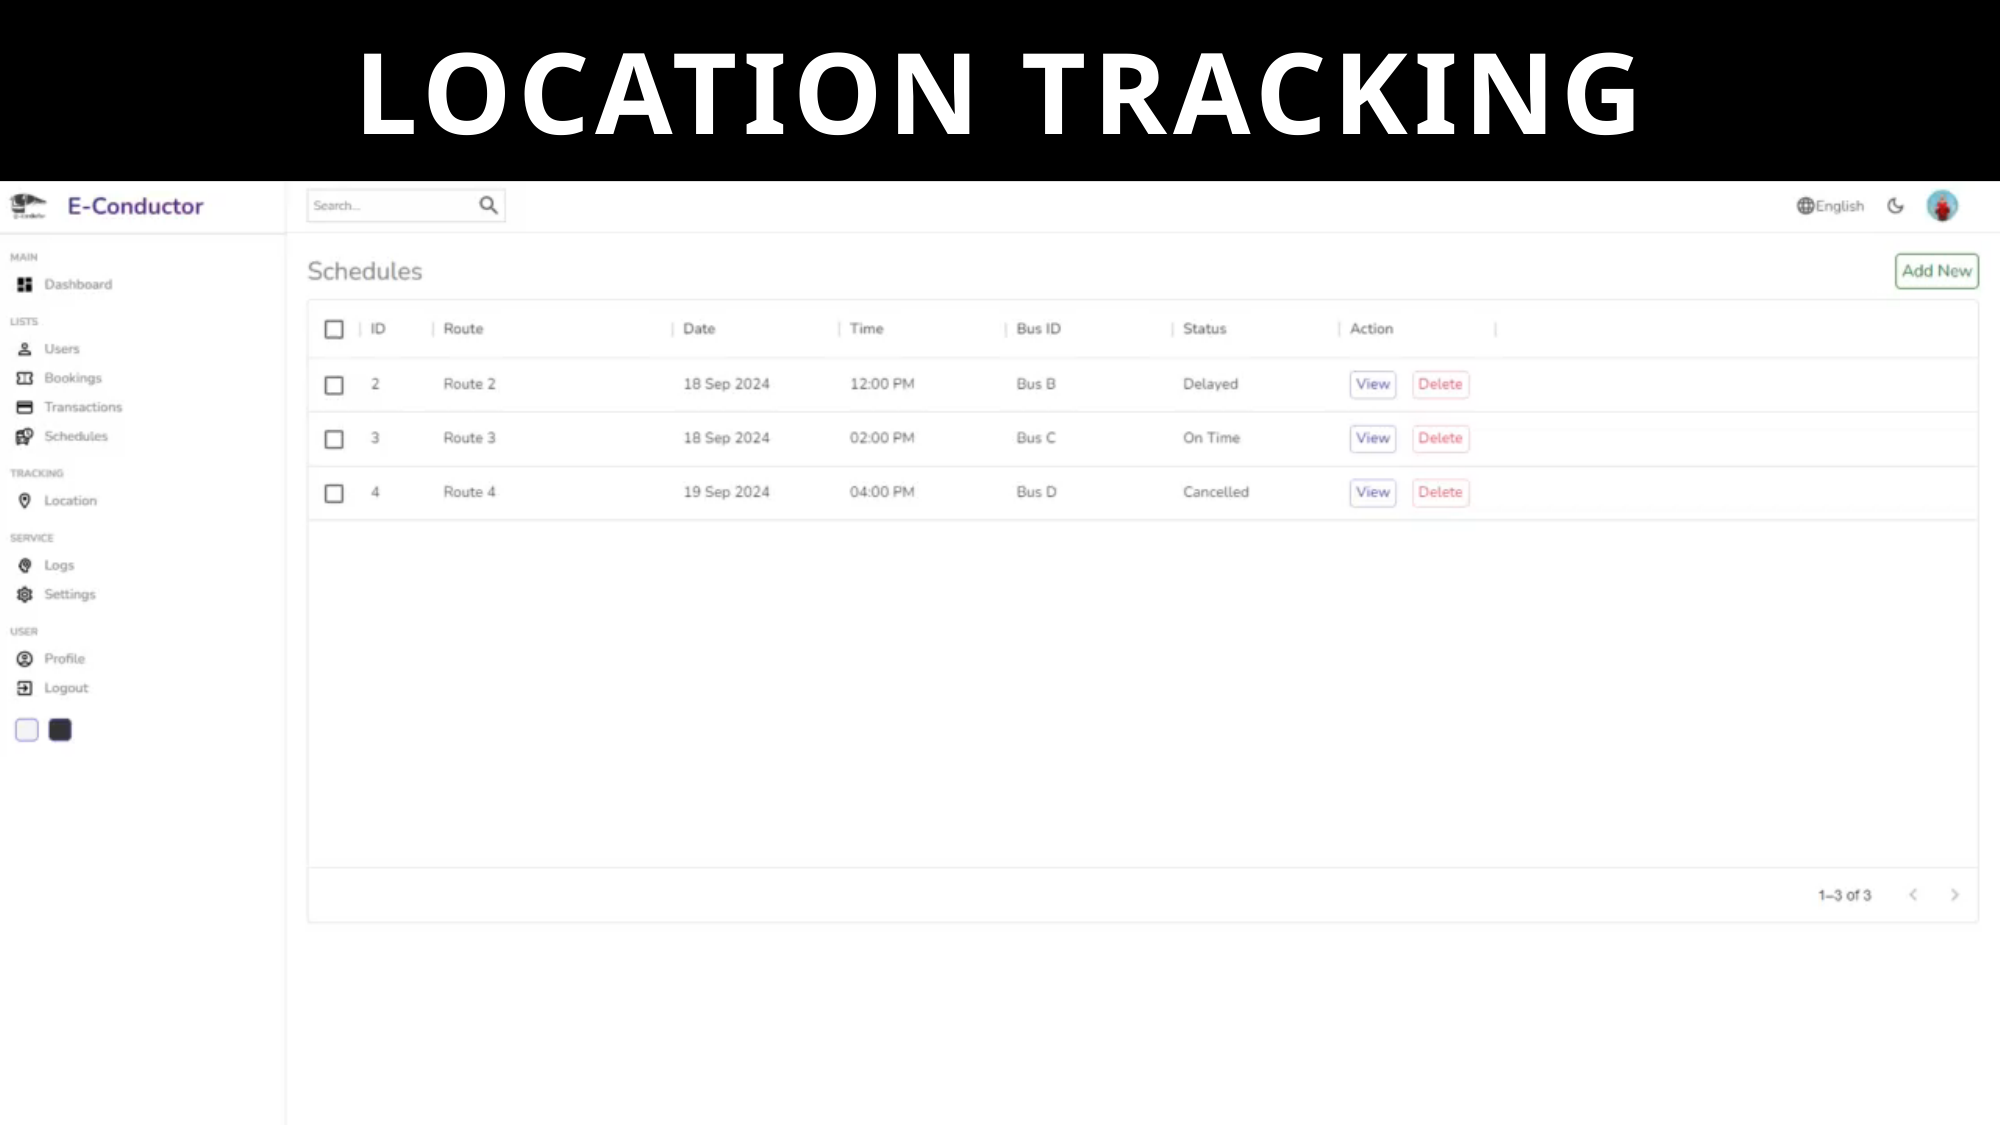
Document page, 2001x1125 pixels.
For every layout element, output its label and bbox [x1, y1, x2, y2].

text_box [0, 181, 2000, 1125]
text_box [0, 0, 2000, 181]
